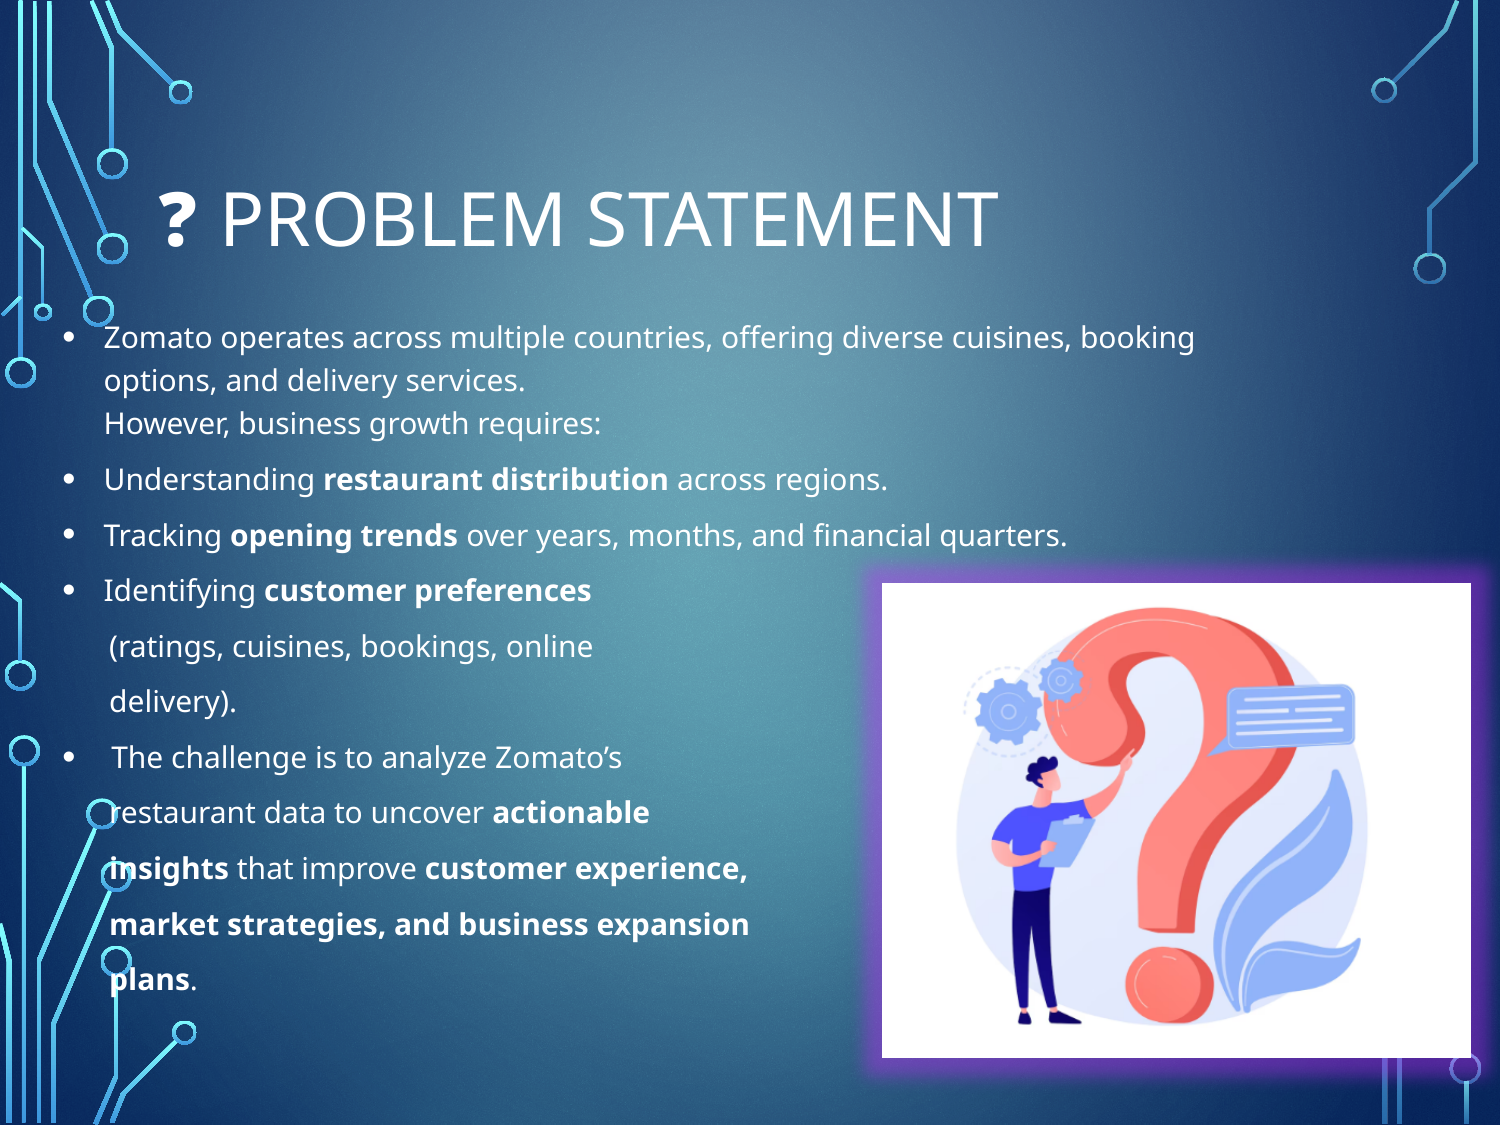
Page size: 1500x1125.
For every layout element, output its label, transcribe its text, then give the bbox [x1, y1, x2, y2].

list Zomato operates across multiple countries, offering diverse cuisines, booking options, and delivery services. However, business growth requires: Understanding restaurant distribution across regions. Tracking opening trends over years, months, and financial quarters. Identifying customer preferences (ratings, cuisines, bookings, online delivery). The challenge is to analyze Zomato’s restaurant data to uncover actionable insights that improve customer experience, market strategies, and business expansion plans. [47, 304, 1224, 1005]
title ❓ Problem Statement [140, 101, 1360, 344]
picture [882, 583, 1471, 1059]
